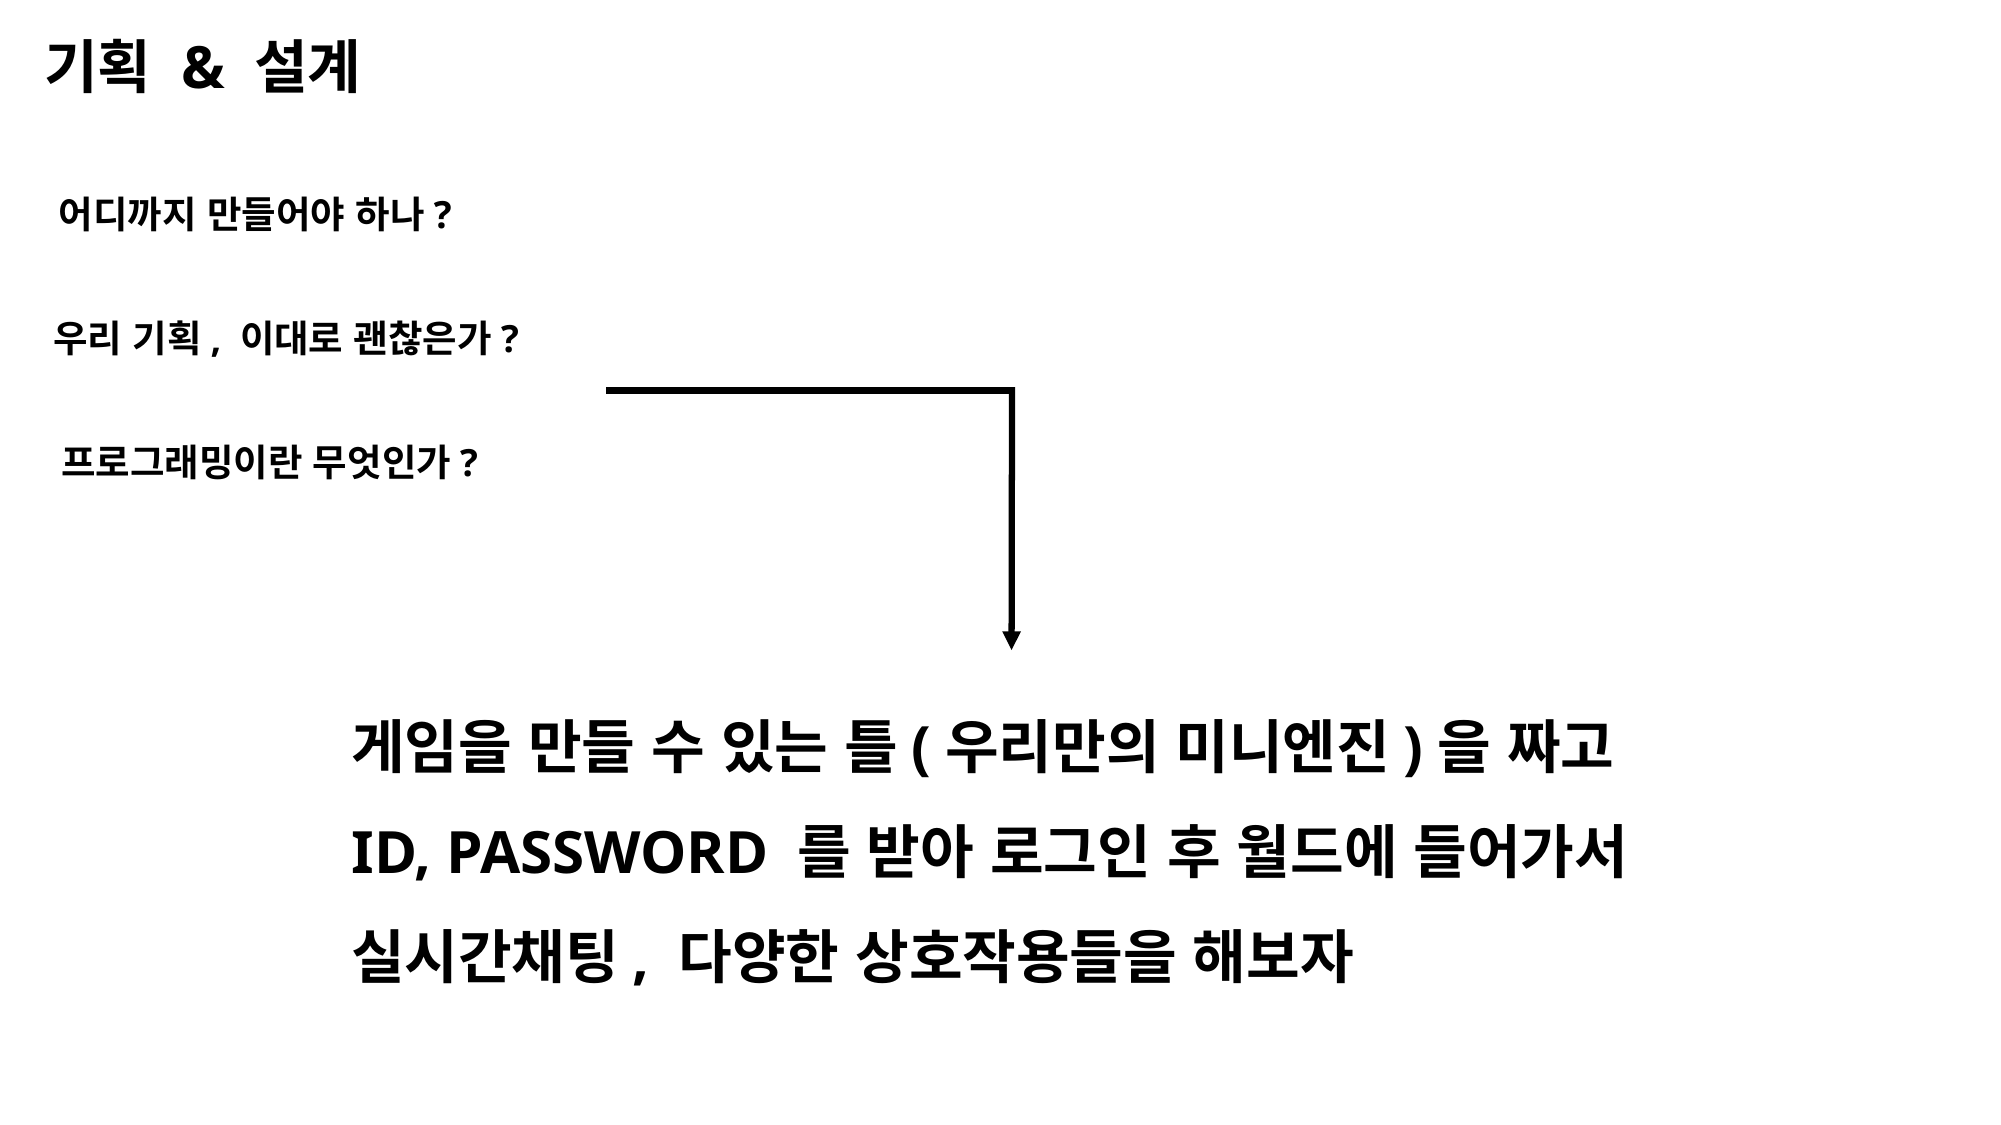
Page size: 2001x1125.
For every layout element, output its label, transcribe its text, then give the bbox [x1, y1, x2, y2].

text_box 프로그래밍이란 무엇인가? [46, 431, 494, 491]
text_box 게임을 만들 수 있는 틀(우리만의 미니엔진)을 짜고 ID, PASSWORD 를 받아 로그인 후 월드에 들어가서 실시간채팅, 다양한 상호작용들을 해보자 [336, 667, 1643, 998]
text_box 어디까지 만들어야 하나? [44, 183, 467, 243]
text_box 우리 기획, 이대로 괜찮은가? [38, 307, 534, 367]
list 기획 & 설계 [29, 31, 446, 141]
